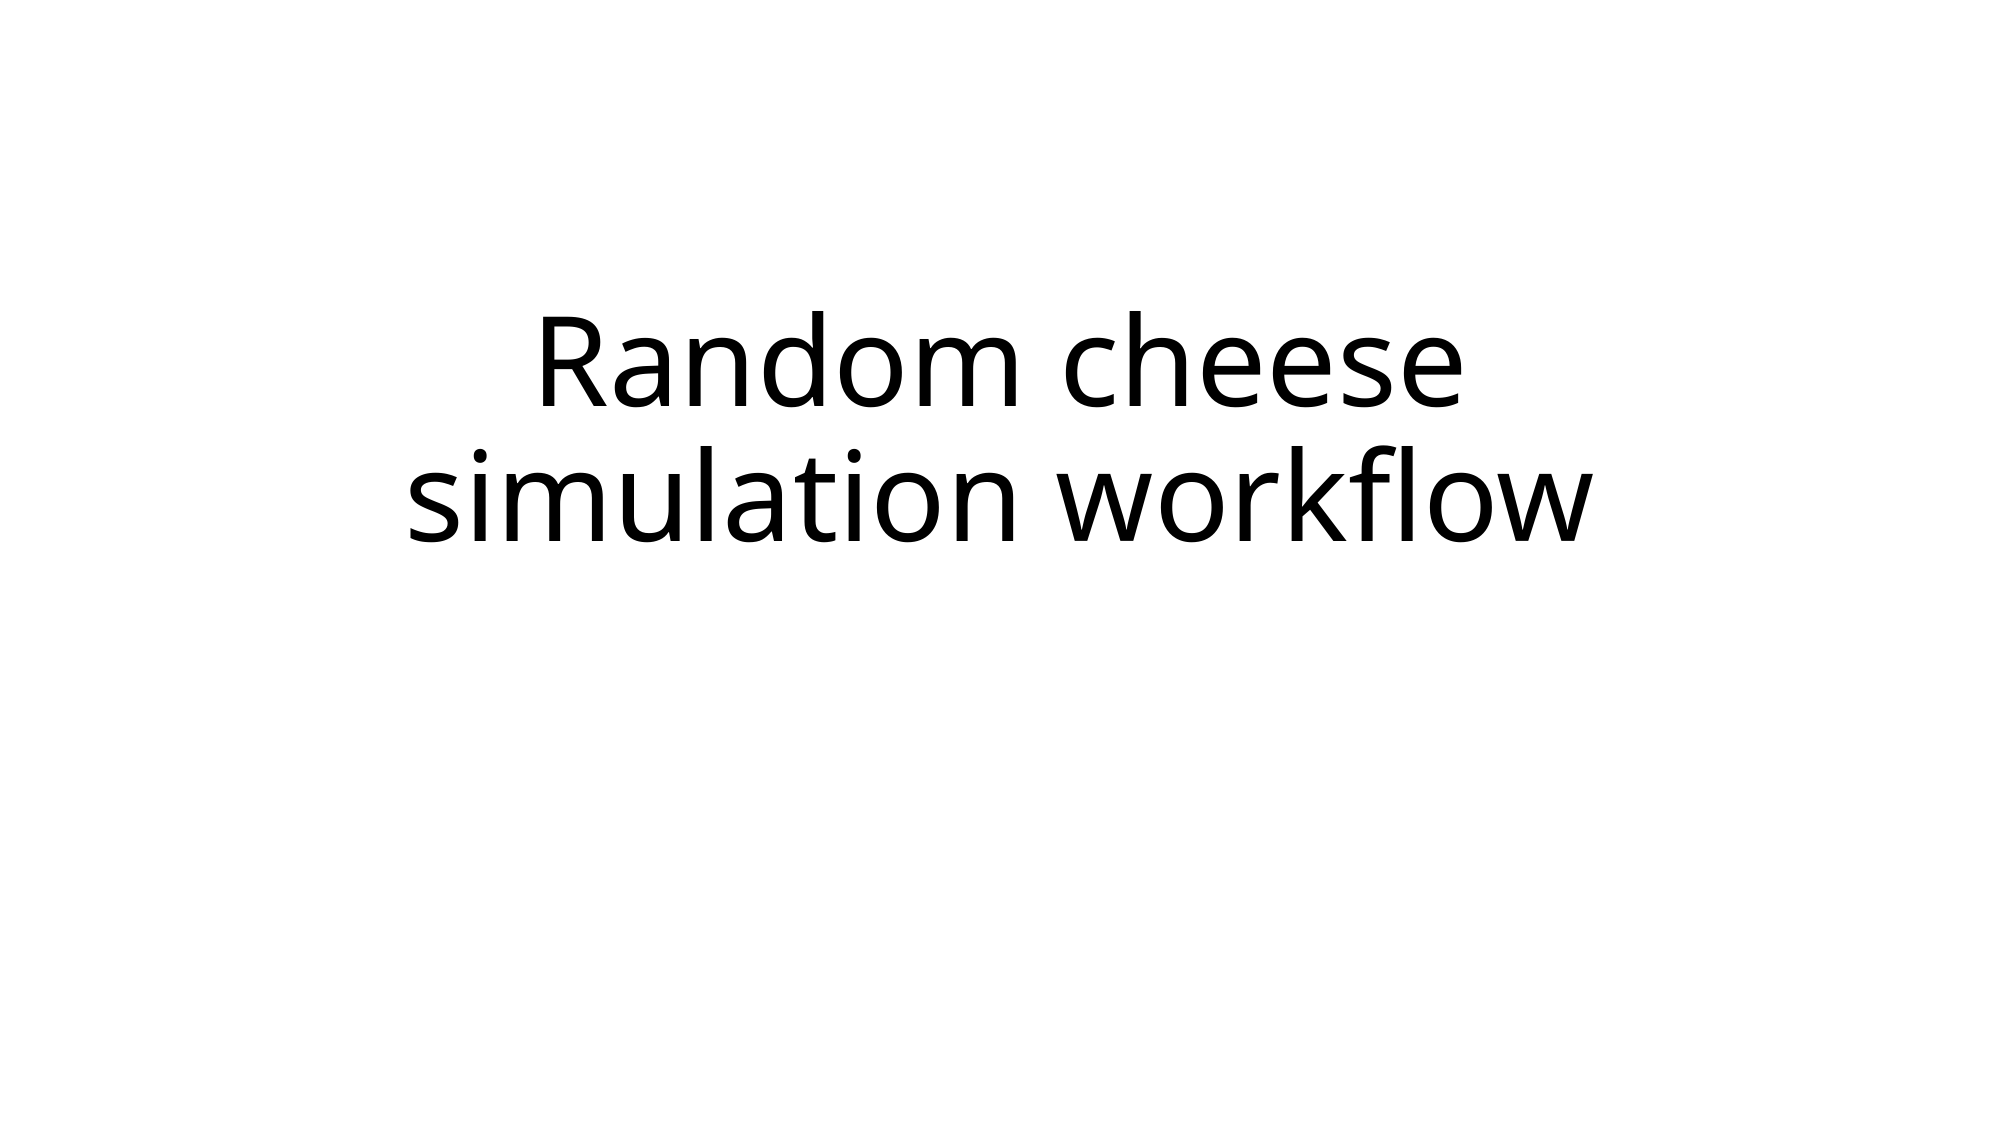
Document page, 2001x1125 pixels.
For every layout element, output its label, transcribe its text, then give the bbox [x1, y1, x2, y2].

title Random cheese simulation workflow [249, 184, 1750, 576]
